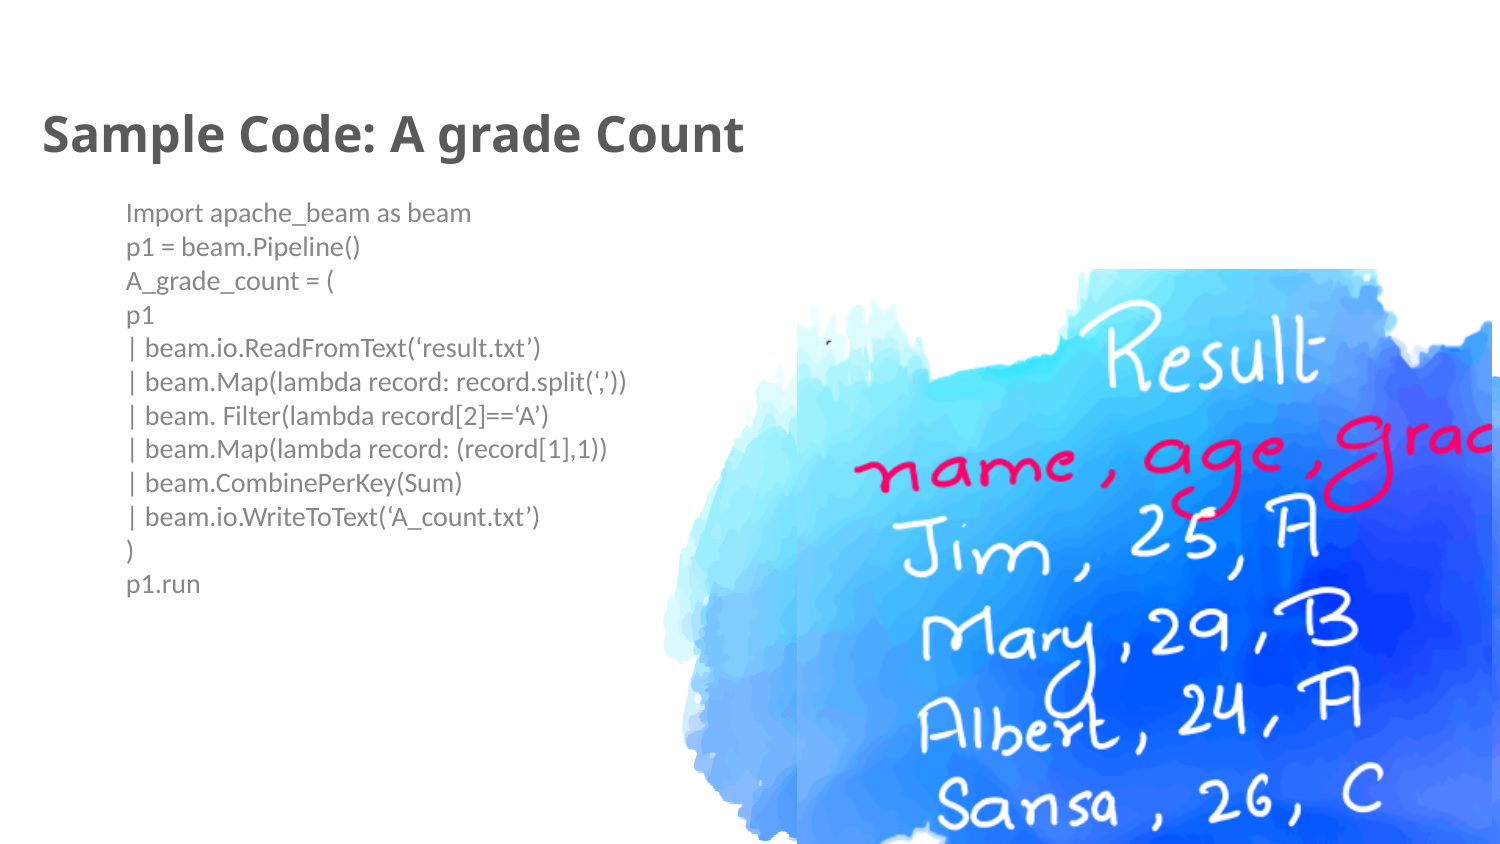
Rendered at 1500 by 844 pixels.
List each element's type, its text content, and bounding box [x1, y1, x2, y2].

picture [663, 269, 1500, 844]
text_box Import apache_beam as beam p1 = beam.Pipeline() A_grade_count = ( p1 | beam.io.ReadFromText(‘result.txt’) | beam.Map(lambda record: record.split(‘,’)) | beam. Filter(lambda record[2]==‘A’) | beam.Map(lambda record: (record[1],1)) | beam.CombinePerKey(Sum) | beam.io.WriteToText(‘A_count.txt’) ) p1.run [111, 187, 750, 607]
text_box Sample Code: A grade Count [27, 55, 761, 171]
